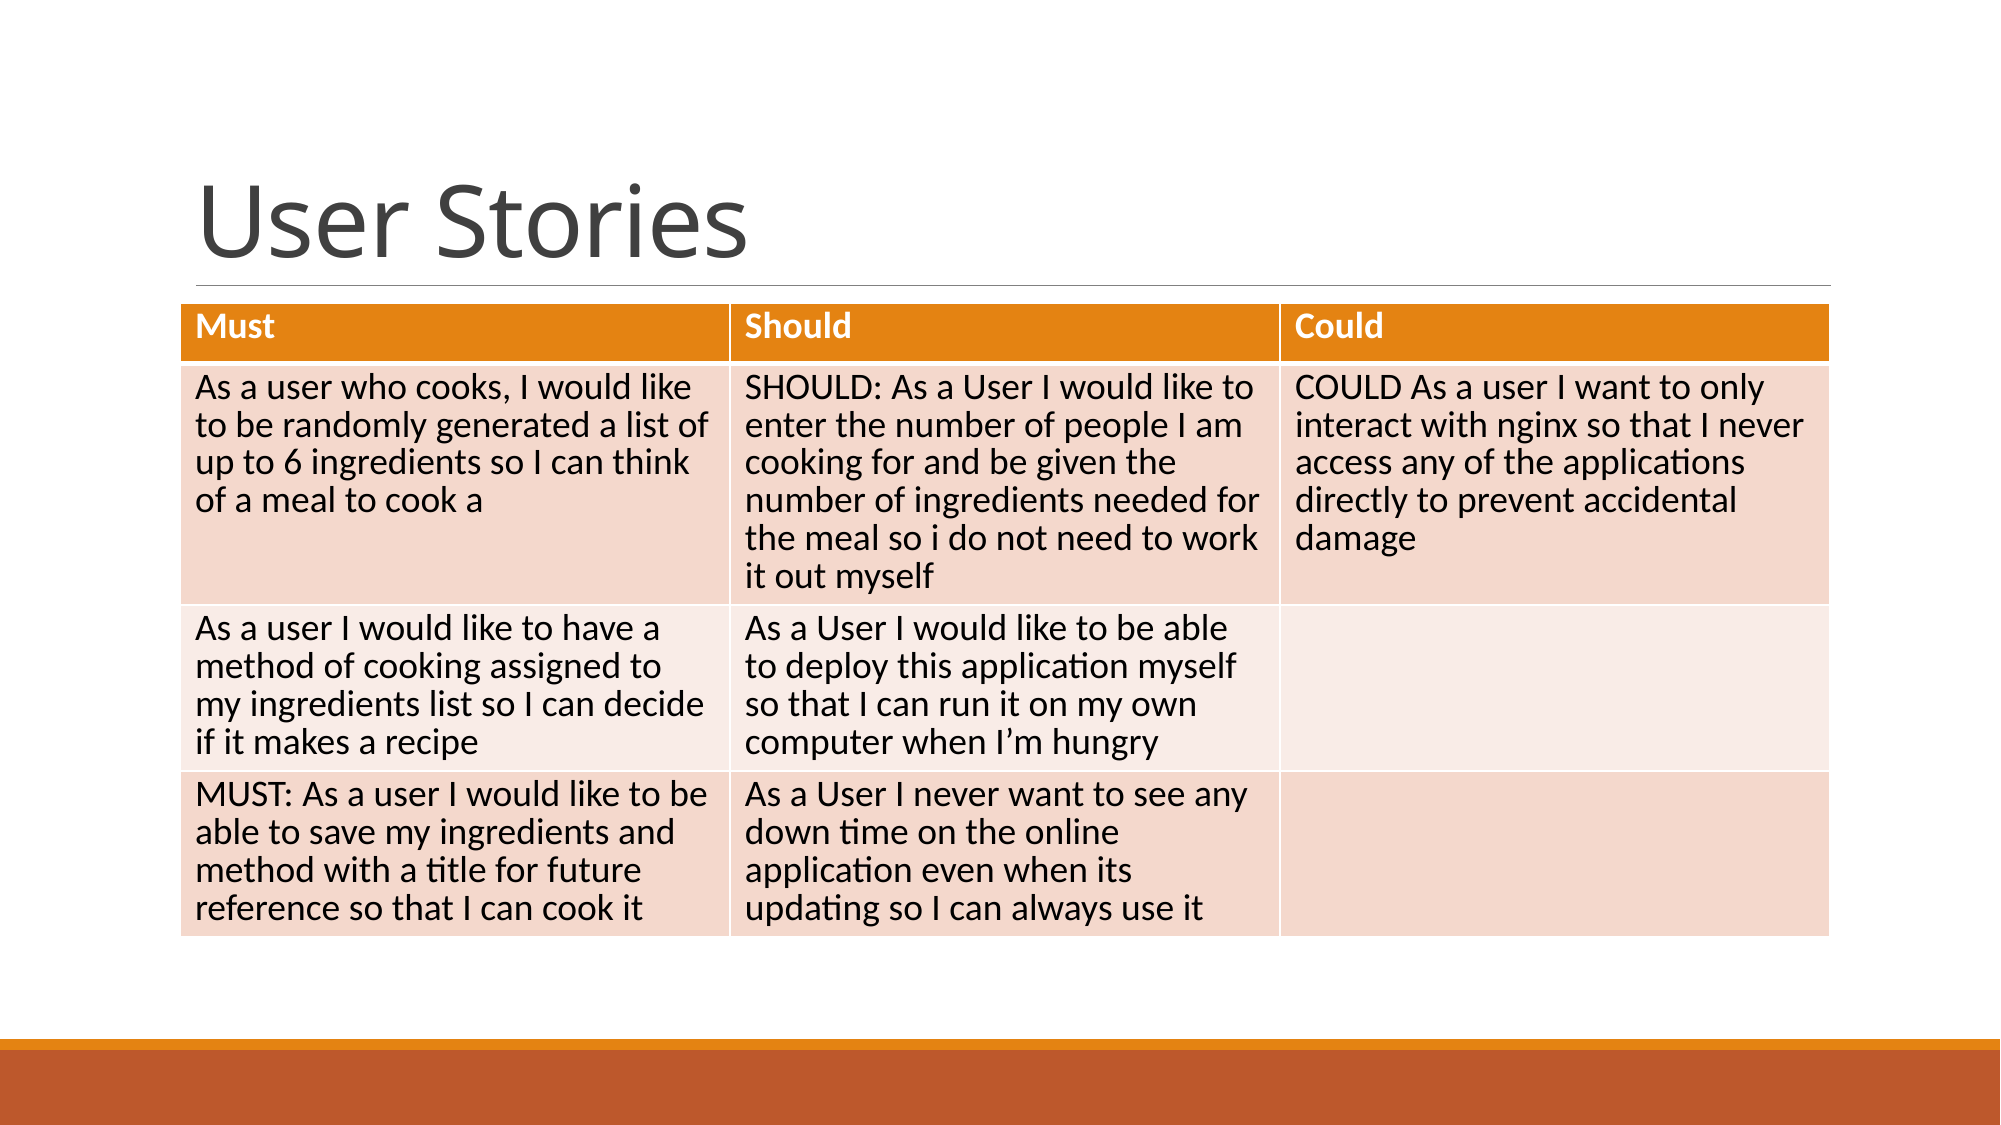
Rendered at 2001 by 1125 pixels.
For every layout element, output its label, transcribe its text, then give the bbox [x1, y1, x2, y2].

title User Stories [180, 47, 1830, 285]
table_cell As a User I never want to see any down time on the online application even when its updating so I can always use it [731, 772, 1279, 936]
table_cell As a User I would like to be able to deploy this application myself so that I can run it on my own computer when I’m hungry [731, 606, 1279, 770]
table_header Could [1281, 304, 1829, 361]
table_header Must [181, 304, 729, 361]
table_header Should [731, 304, 1279, 361]
table_cell [1281, 606, 1829, 770]
table_cell As a user I would like to have a method of cooking assigned to my ingredients list so I can decide if it makes a recipe [181, 606, 729, 770]
table_cell MUST: As a user I would like to be able to save my ingredients and method with a title for future reference so that I can cook it [181, 772, 729, 936]
table_cell COULD As a user I want to only interact with nginx so that I never access any of the applications directly to prevent accidental damage [1281, 366, 1829, 604]
table_cell SHOULD: As a User I would like to enter the number of people I am cooking for and be given the number of ingredients needed for the meal so i do not need to work it out myself [731, 366, 1279, 604]
table_cell As a user who cooks, I would like to be randomly generated a list of up to 6 ingredients so I can think of a meal to cook a [181, 366, 729, 604]
table_cell [1281, 772, 1829, 936]
